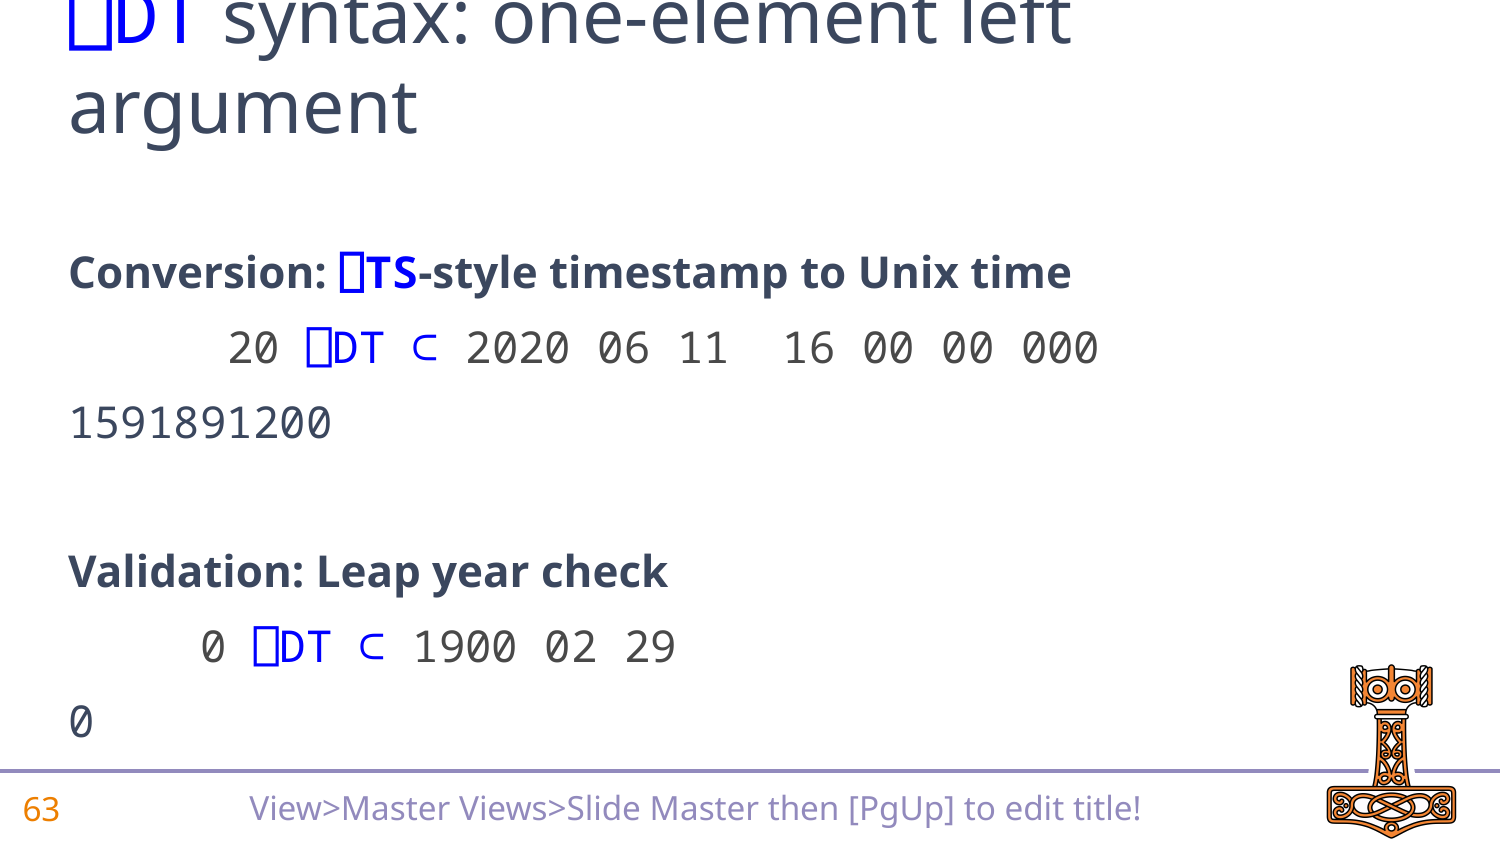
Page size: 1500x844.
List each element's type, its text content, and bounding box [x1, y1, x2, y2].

title ⎕DT syntax: one-element left argument [53, 43, 1400, 157]
picture [1320, 754, 1461, 844]
list Conversion: ⎕TS-style timestamp to Unix time 20 ⎕DT ⊂ 2020 06 11 16 00 00 000 1591891200 Validation: Leap year check 0 ⎕DT ⊂ 1900 02 29 0 [53, 237, 1467, 754]
